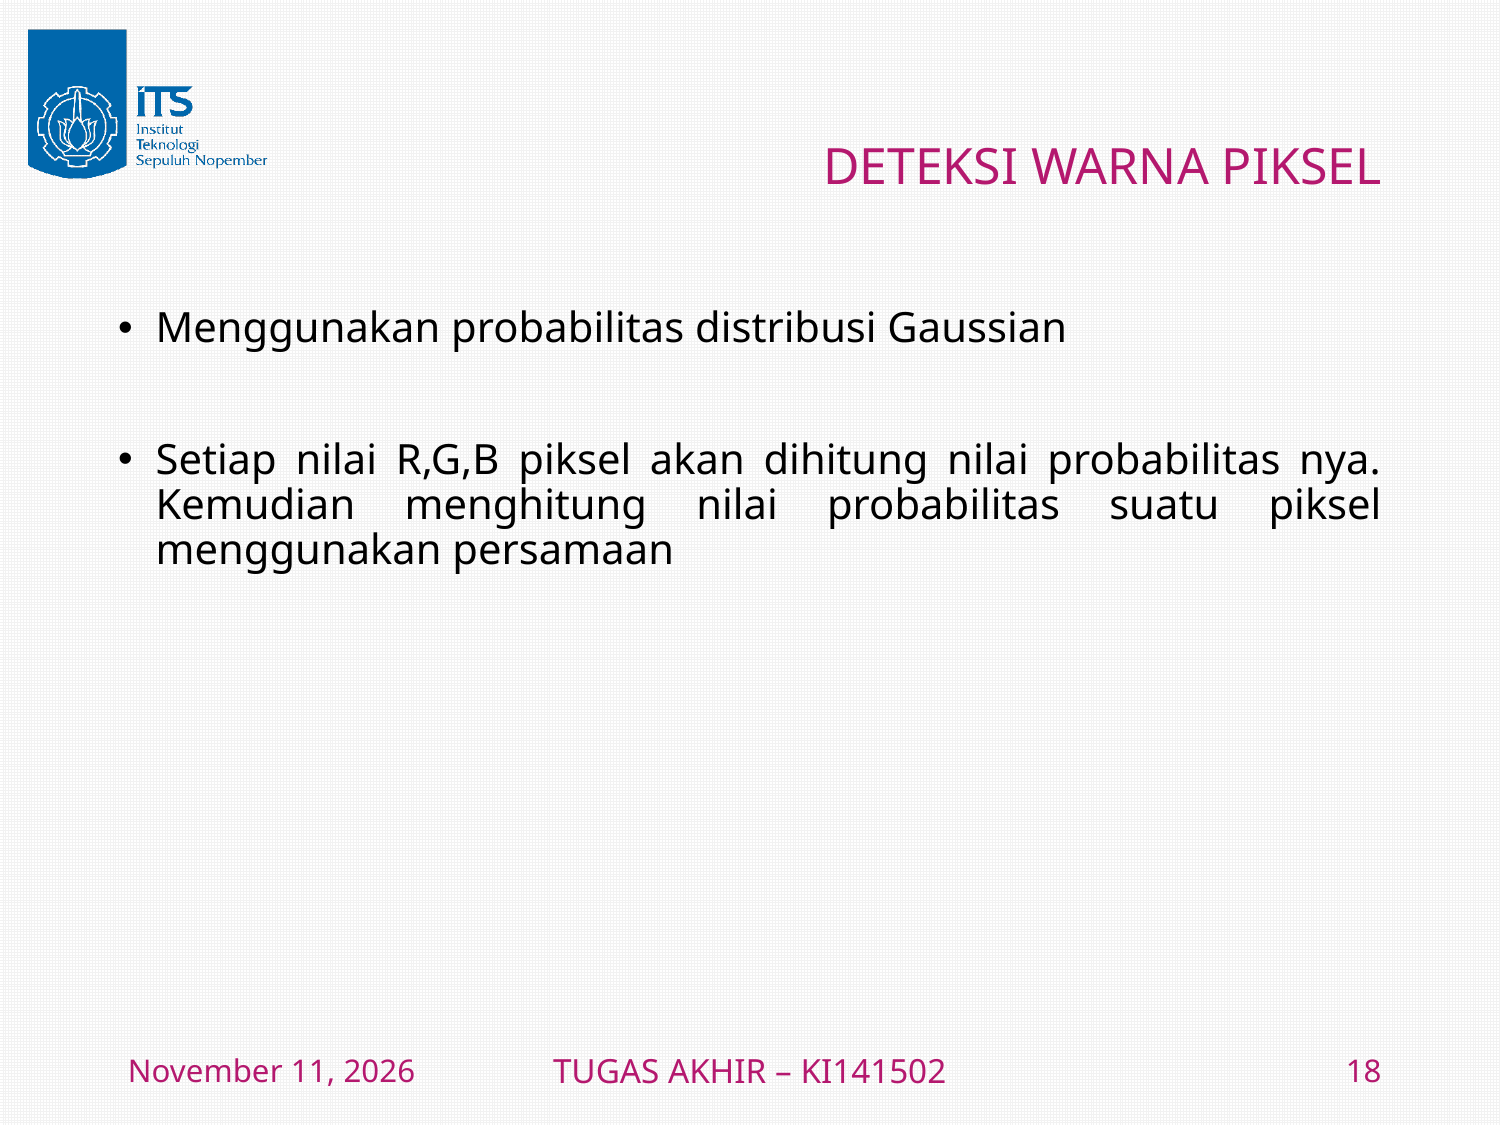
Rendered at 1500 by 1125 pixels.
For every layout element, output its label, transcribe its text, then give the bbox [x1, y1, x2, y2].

footer TUGAS AKHIR – KI141502 [496, 1042, 1004, 1103]
slide_number 18 [1059, 1042, 1397, 1103]
picture [19, 21, 274, 187]
title DETEKSI WARNA PIKSEL [103, 59, 1397, 278]
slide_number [103, 1042, 441, 1103]
